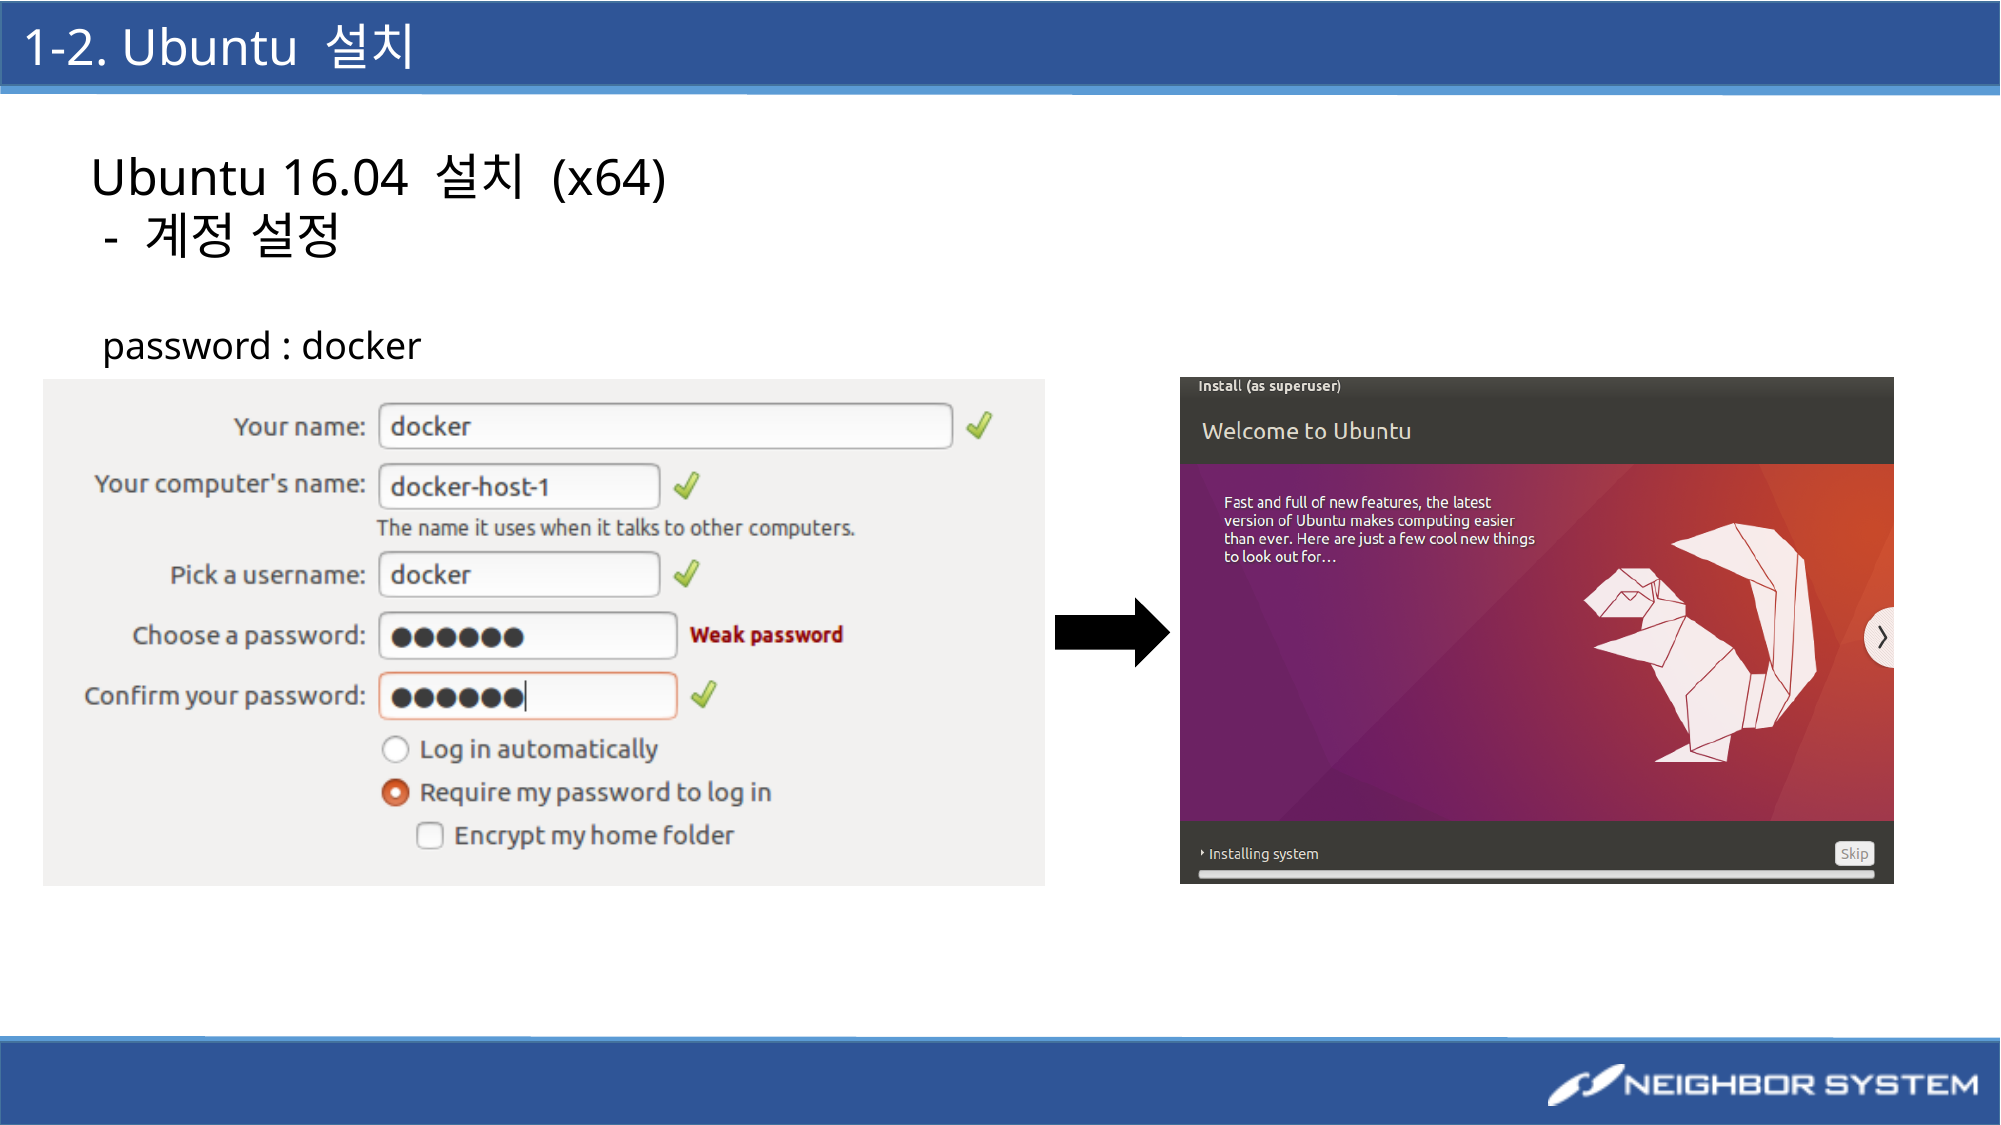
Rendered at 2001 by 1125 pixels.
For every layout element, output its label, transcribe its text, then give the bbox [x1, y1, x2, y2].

text_box [1055, 597, 1171, 668]
text_box [0, 1, 2000, 86]
text_box [0, 1043, 2000, 1125]
text_box Ubuntu 16.04 설치 (x64) - 계정 설정 [76, 137, 1072, 273]
picture [43, 379, 1045, 886]
text_box 1-2. Ubuntu 설치 [7, 8, 1093, 83]
picture [1180, 377, 1894, 884]
text_box password : docker [87, 314, 836, 375]
picture [1548, 1064, 2000, 1106]
